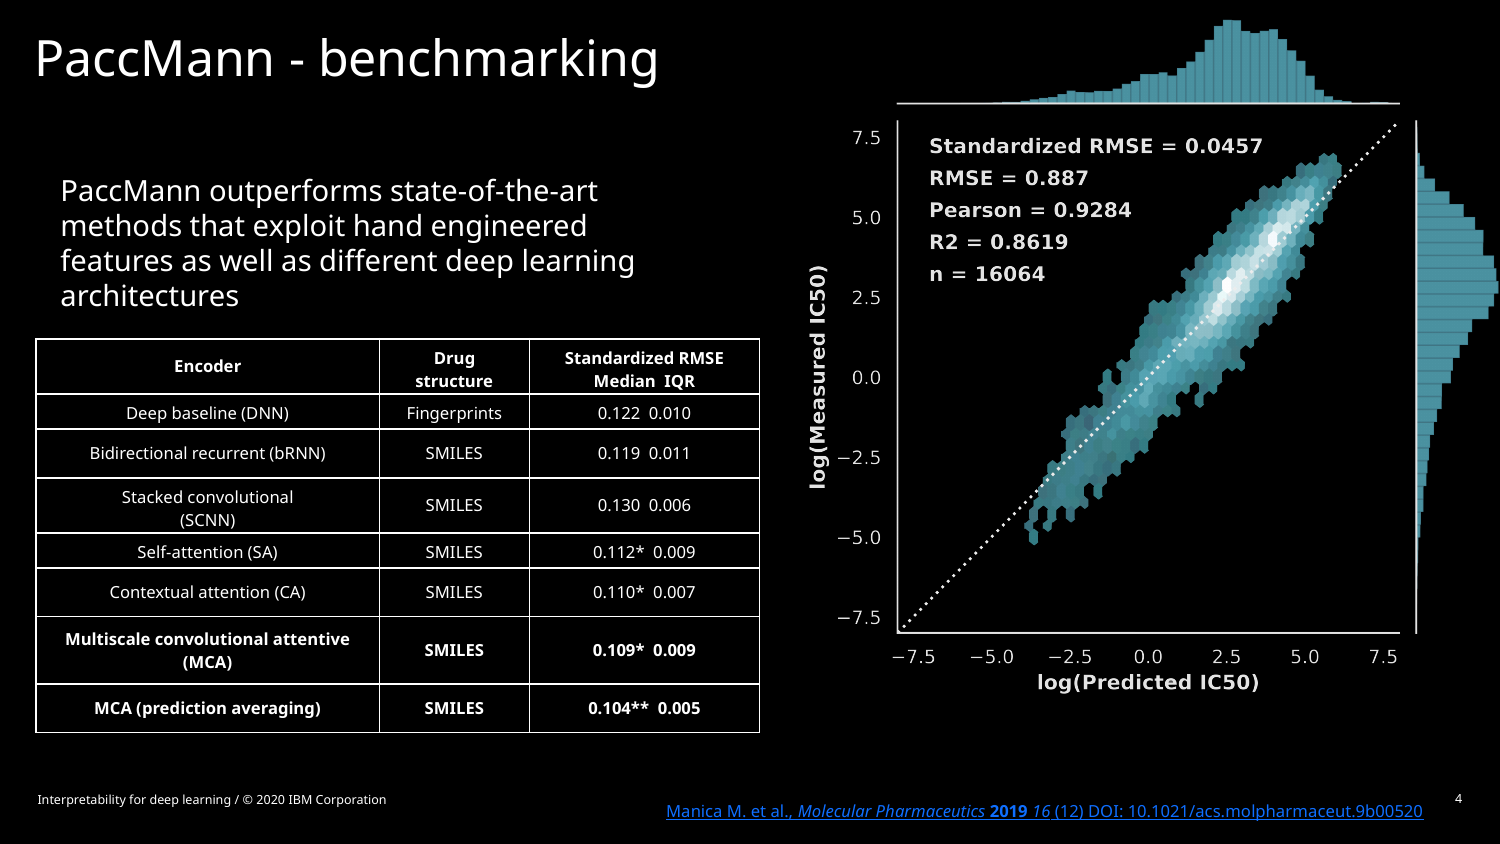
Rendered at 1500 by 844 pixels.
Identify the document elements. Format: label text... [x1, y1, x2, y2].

text_box Manica M. et al., Molecular Pharmaceutics 2019 16 (12) DOI: 10.1021/acs.molpharmaceut.9b00520 [651, 773, 1463, 832]
text_box Interpretability for deep learning / © 2020 IBM Corporation [37, 785, 713, 813]
text_box PaccMann outperforms state-of-the-art methods that exploit hand engineered features as well as different deep learning architectures [45, 164, 703, 320]
picture [797, 0, 1500, 706]
title PaccMann - benchmarking [34, 33, 714, 165]
